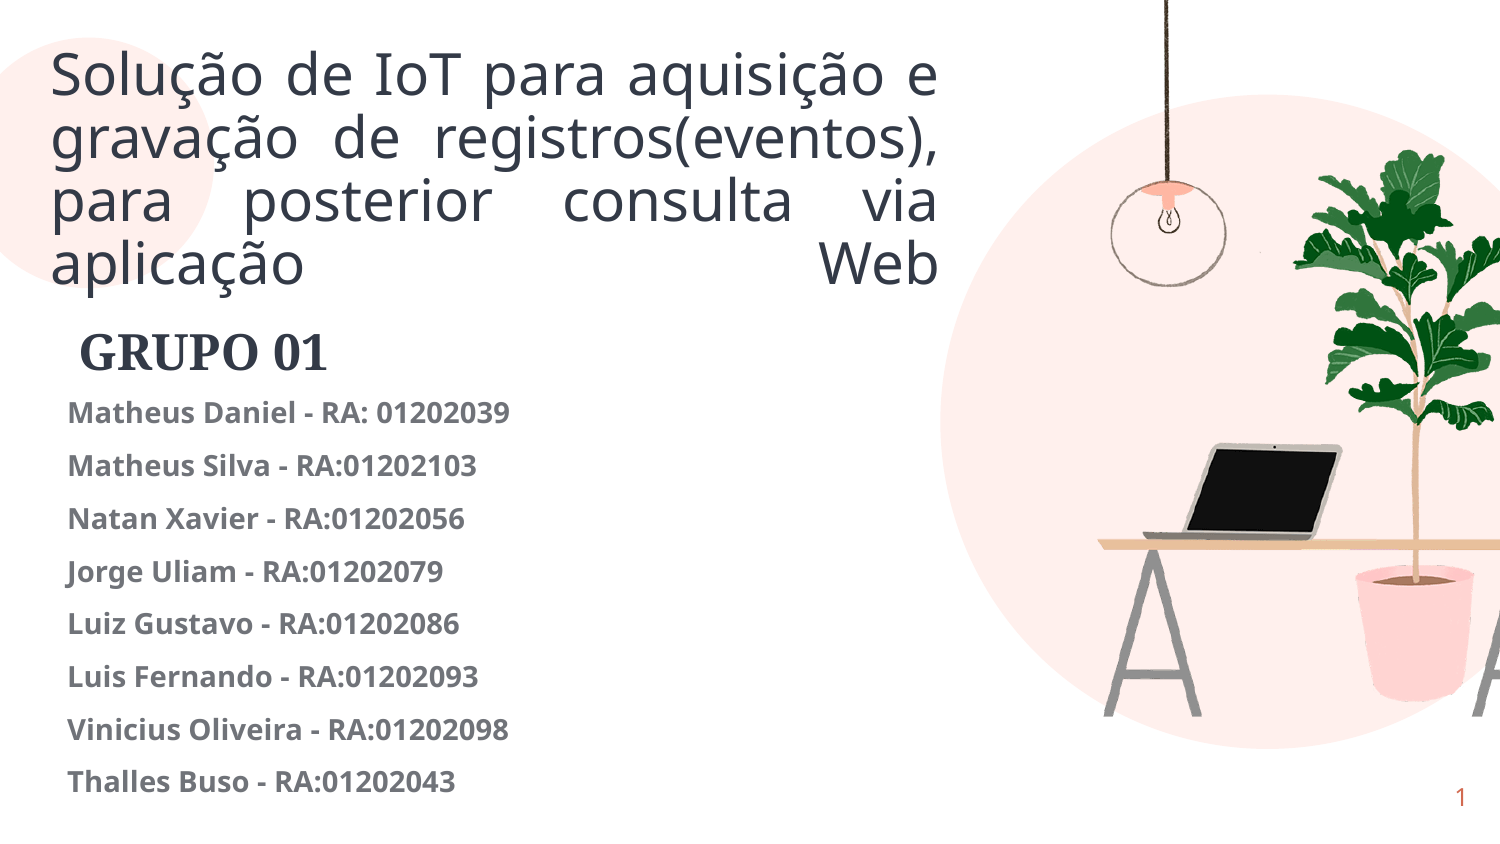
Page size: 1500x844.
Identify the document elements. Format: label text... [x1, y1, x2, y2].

text_box GRUPO 01 [78, 319, 347, 390]
title Solução de IoT para aquisição e gravação de registros(eventos), para posterior consulta via aplicação Web [50, 67, 940, 355]
picture [1097, 0, 1500, 717]
slide_number 1 [1378, 766, 1469, 832]
list Matheus Daniel - RA: 01202039 Matheus Silva - RA:01202103 Natan Xavier - RA:01202056 Jorge Uliam - RA:01202079 Luiz Gustavo - RA:01202086 Luis Fernando - RA:01202093 Vinicius Oliveira - RA:01202098 Thalles Buso - RA:01202043 [50, 389, 626, 844]
